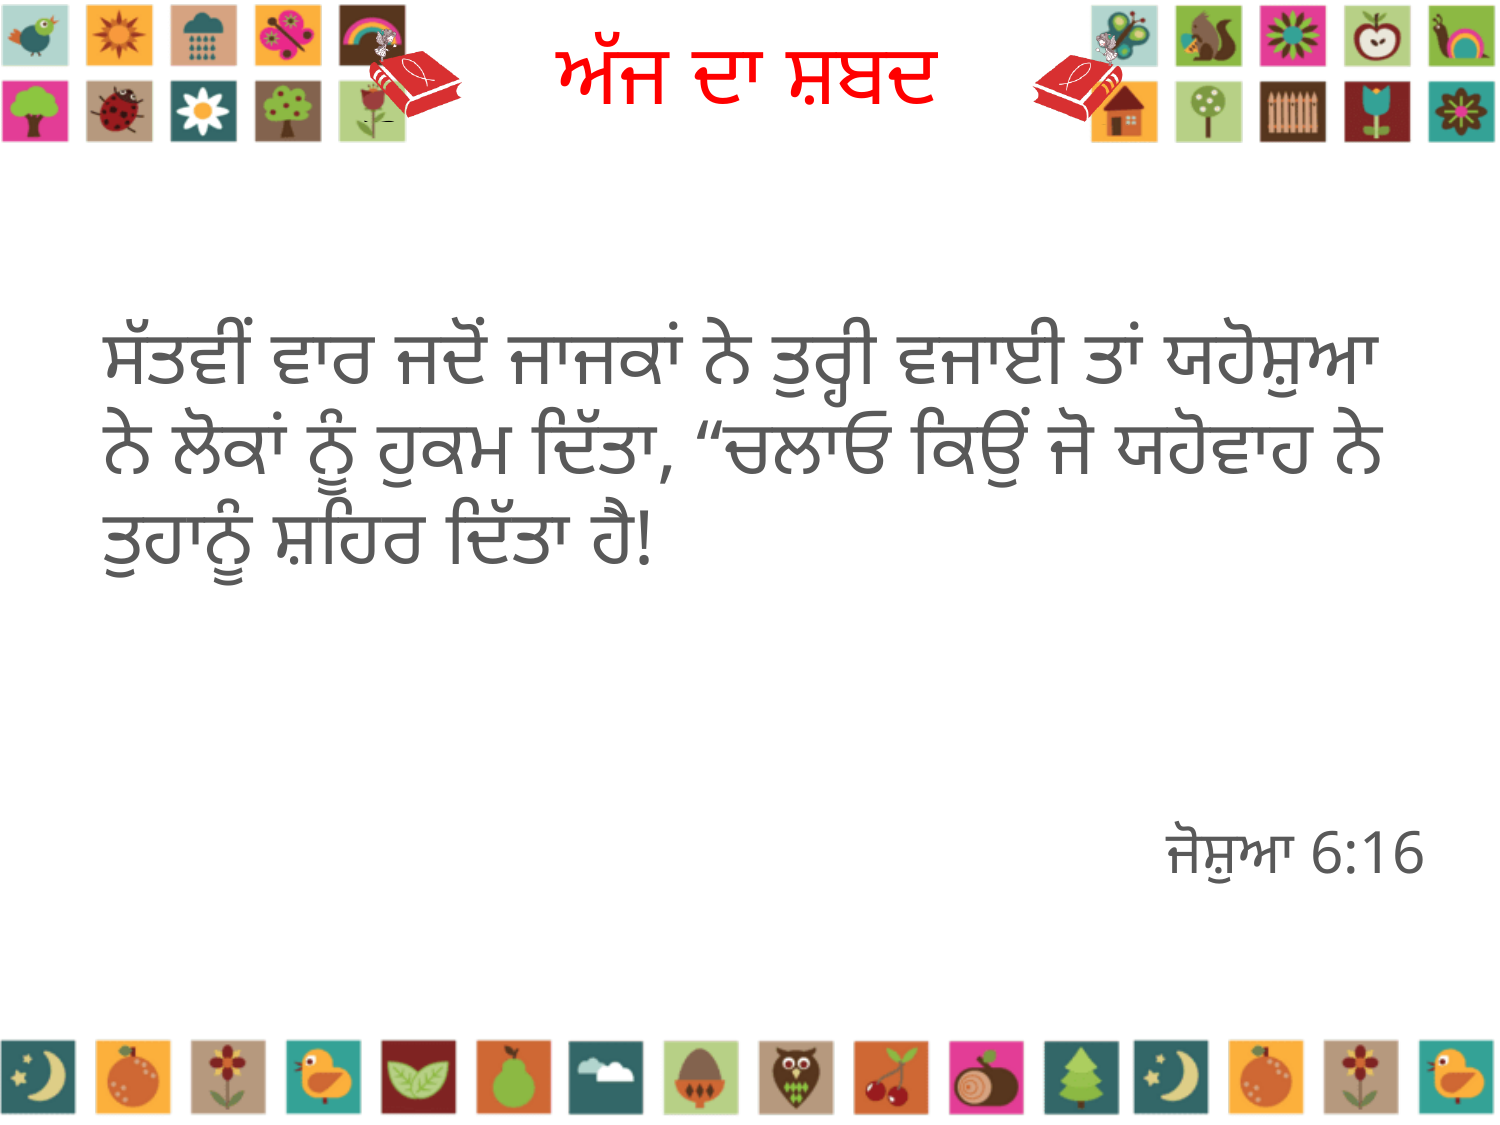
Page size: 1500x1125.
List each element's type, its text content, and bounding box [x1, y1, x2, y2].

text_box ਅੱਜ ਦਾ ਸ਼ਬਦ [492, 13, 1078, 129]
text_box ਜੋਸ਼ੁਆ 6:16 [808, 807, 1441, 893]
text_box ਸੱਤਵੀਂ ਵਾਰ ਜਦੋਂ ਜਾਜਕਾਂ ਨੇ ਤੁਰ੍ਹੀ ਵਜਾਈ ਤਾਂ ਯਹੋਸ਼ੁਆ ਨੇ ਲੋਕਾਂ ਨੂੰ ਹੁਕਮ ਦਿੱਤਾ, “ਚਲਾਓ ਕਿਉਂ ਜੋ ਯਹੋਵਾਹ ਨੇ ਤੁਹਾਨੂੰ ਸ਼ਹਿਰ ਦਿੱਤਾ ਹੈ! [88, 302, 1436, 588]
picture [0, 3, 494, 150]
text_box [0, 1028, 1500, 1118]
picture [1000, 3, 1500, 150]
